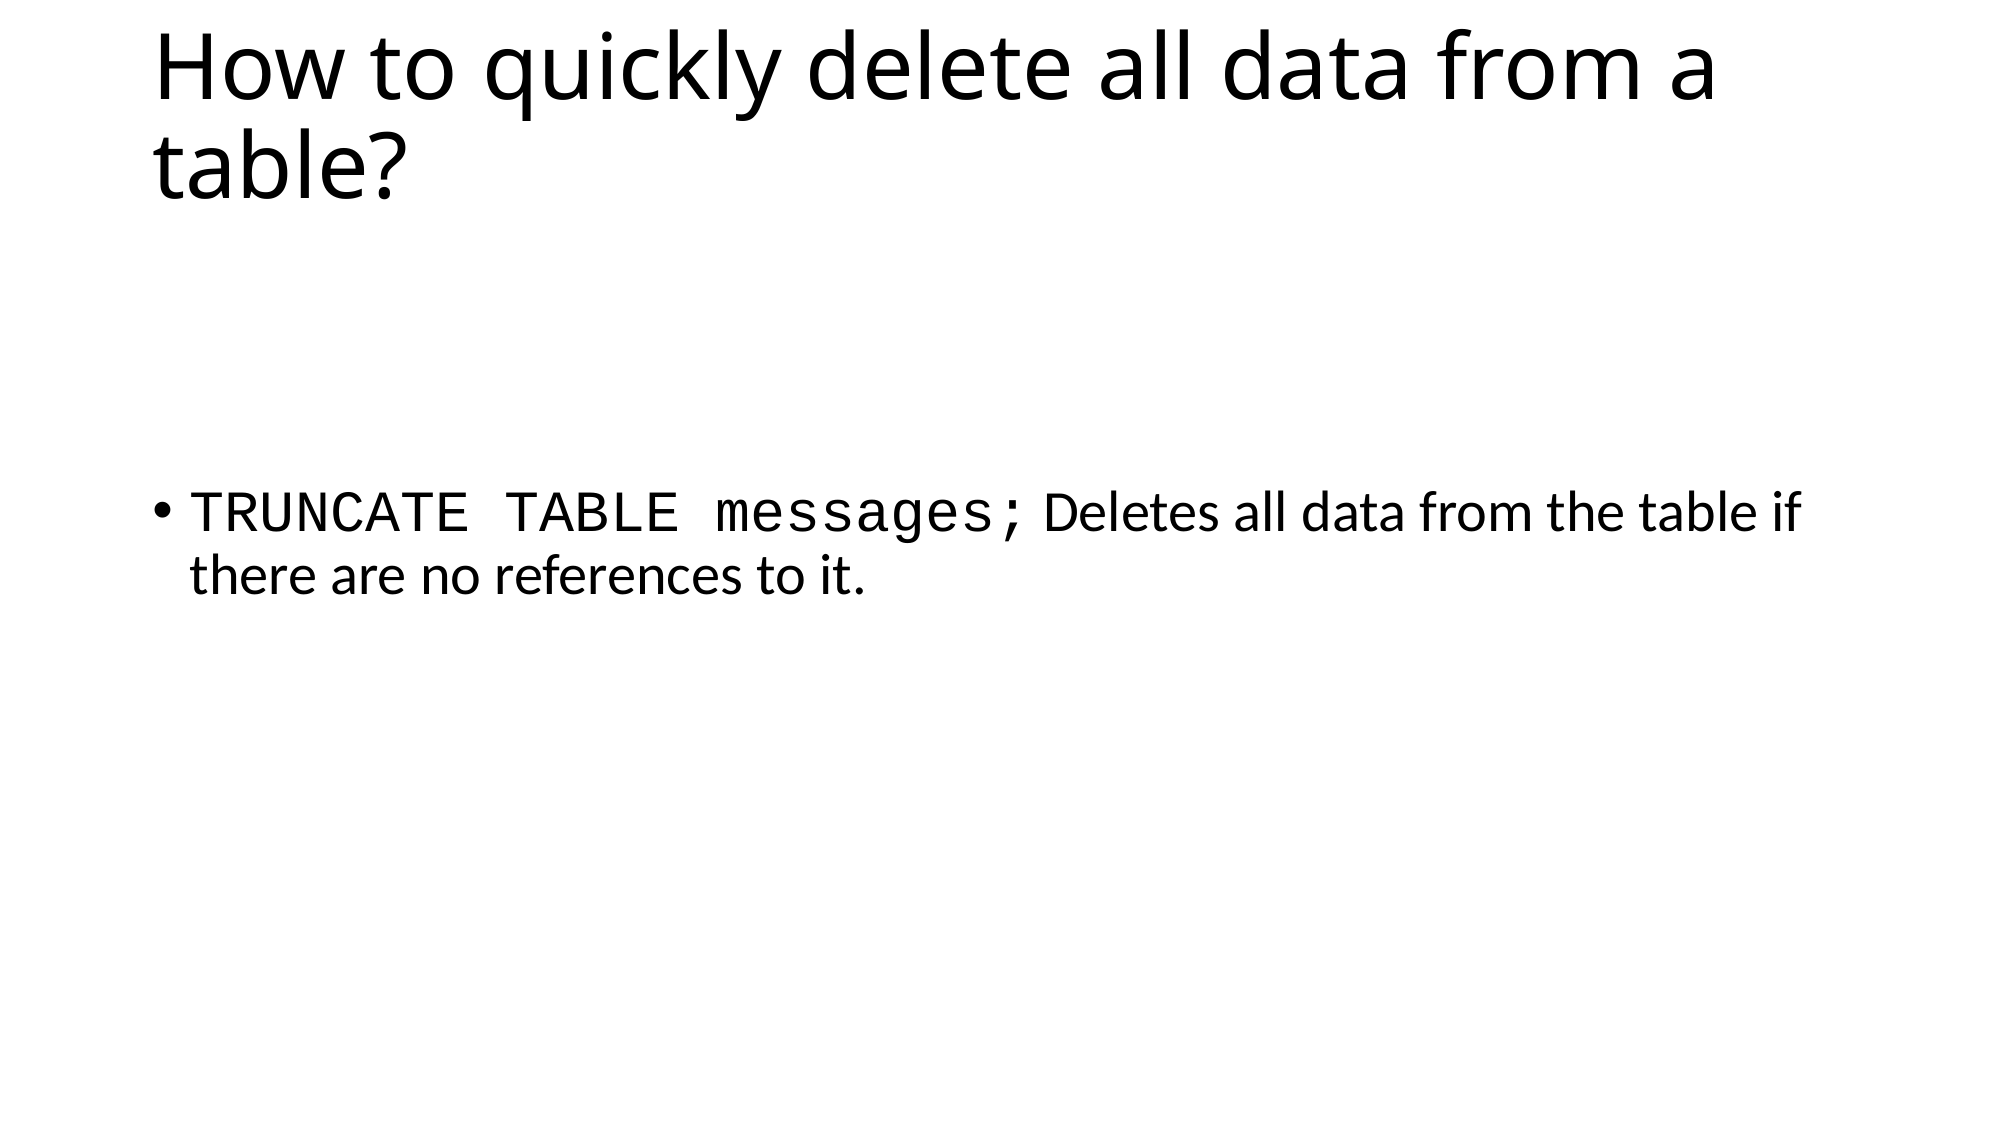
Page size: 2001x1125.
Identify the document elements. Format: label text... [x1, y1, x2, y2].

title How to quickly delete all data from a table? [137, 59, 1863, 278]
list TRUNCATE TABLE messages; Deletes all data from the table if there are no references to it. [137, 299, 1863, 1014]
